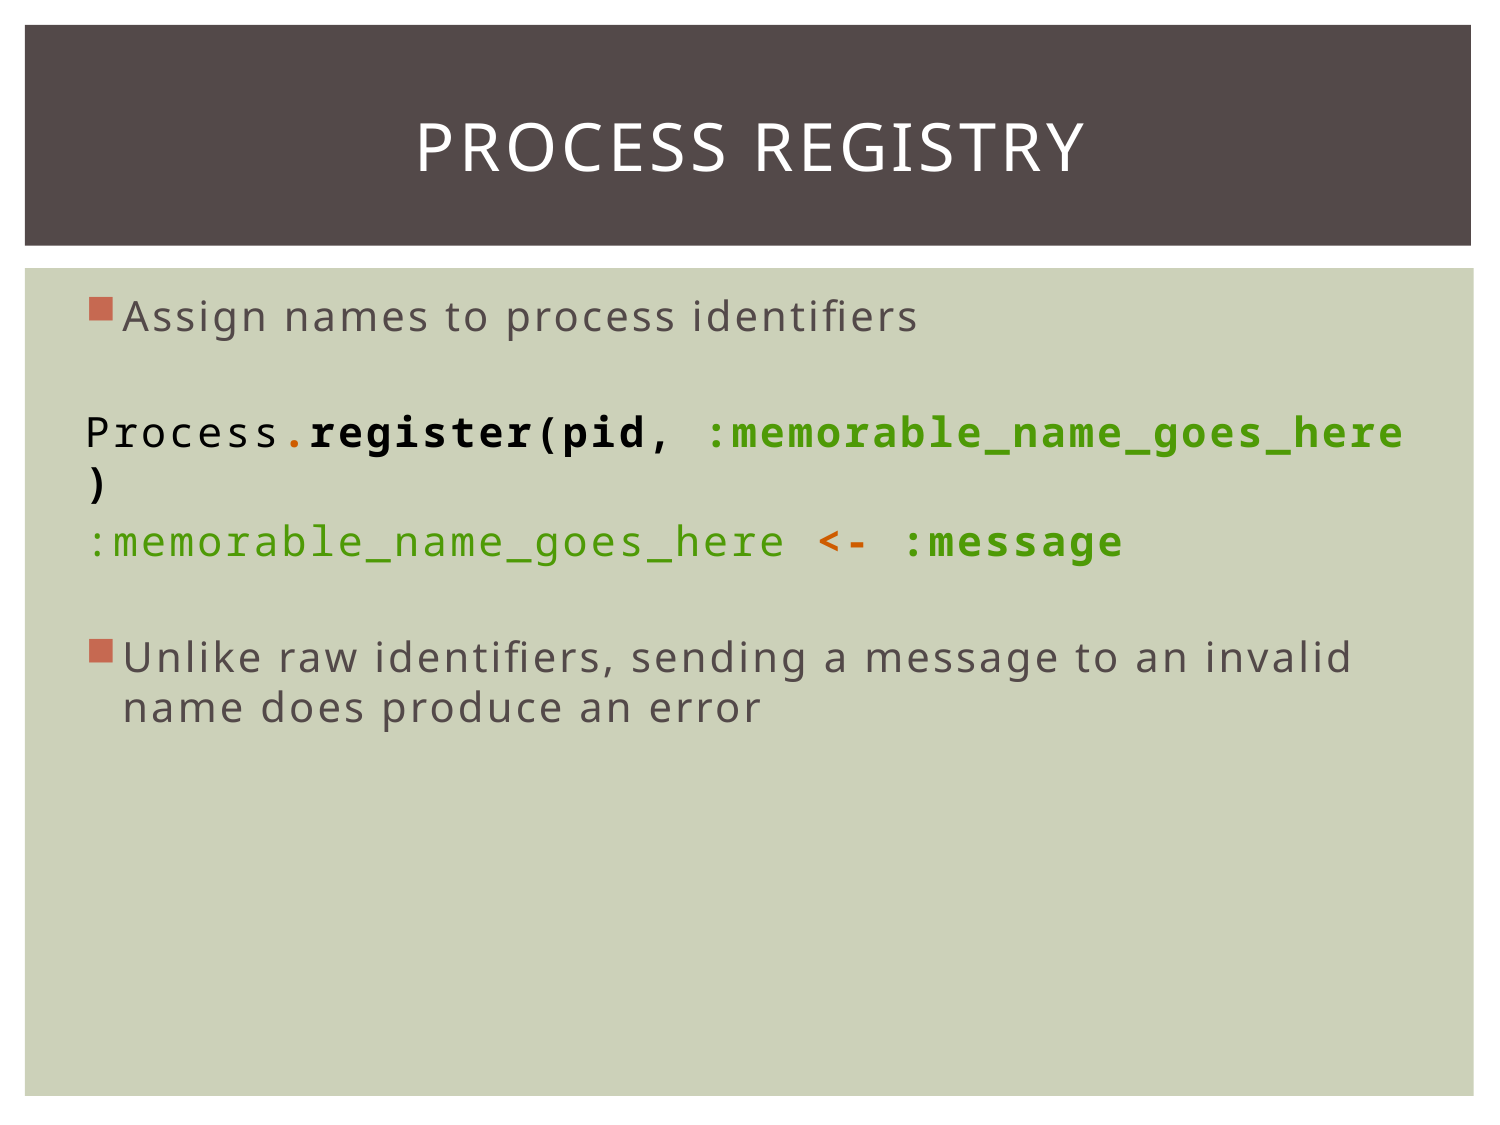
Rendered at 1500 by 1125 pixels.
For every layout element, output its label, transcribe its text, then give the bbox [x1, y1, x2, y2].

list Assign names to process identifiers Process.register(pid, :memorable_name_goes_here) :memorable_name_goes_here <- :message Unlike raw identifiers, sending a message to an invalid name does produce an error [62, 281, 1442, 1005]
title PROCESS REGISTRY [62, 58, 1438, 232]
